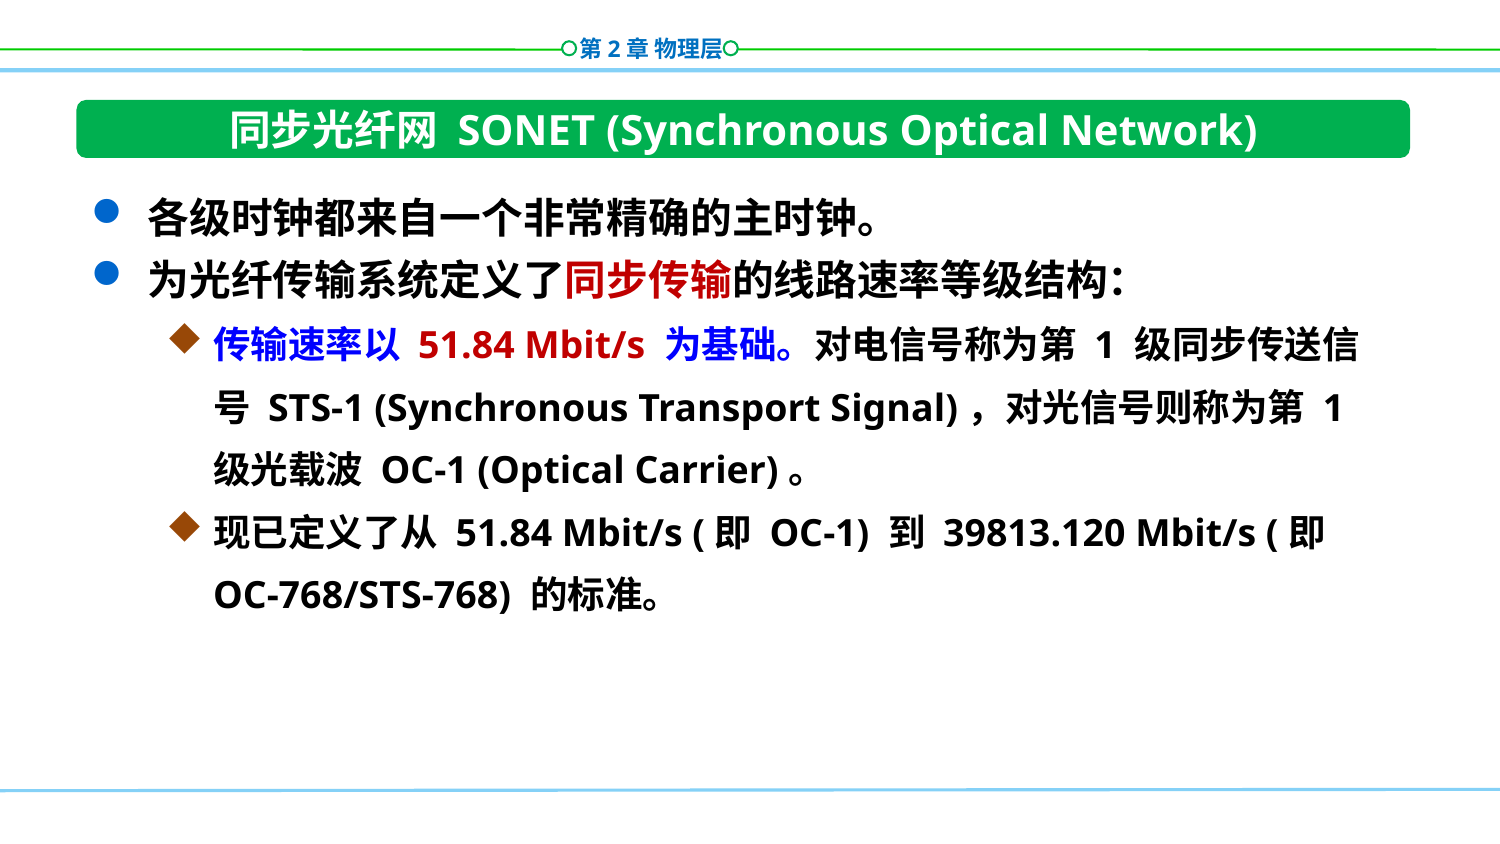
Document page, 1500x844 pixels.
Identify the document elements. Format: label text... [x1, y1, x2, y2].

list 同步光纤网 SONET (Synchronous Optical Network) [204, 99, 1293, 158]
list 各级时钟都来自一个非常精确的主时钟。 为光纤传输系统定义了同步传输的线路速率等级结构： 传输速率以 51.84 Mbit/s 为基础。对电信号称为第 1 级同步传送信号 STS-1 (Synchronous Transport Signal)，对光信号则称为第 1 级光载波 OC-1 (Optical Carrier)。 现已定义了从 51.84 Mbit/s (即 OC-1) 到 39813.120 Mbit/s (即 OC-768/STS-768) 的标准。 [76, 171, 1410, 726]
